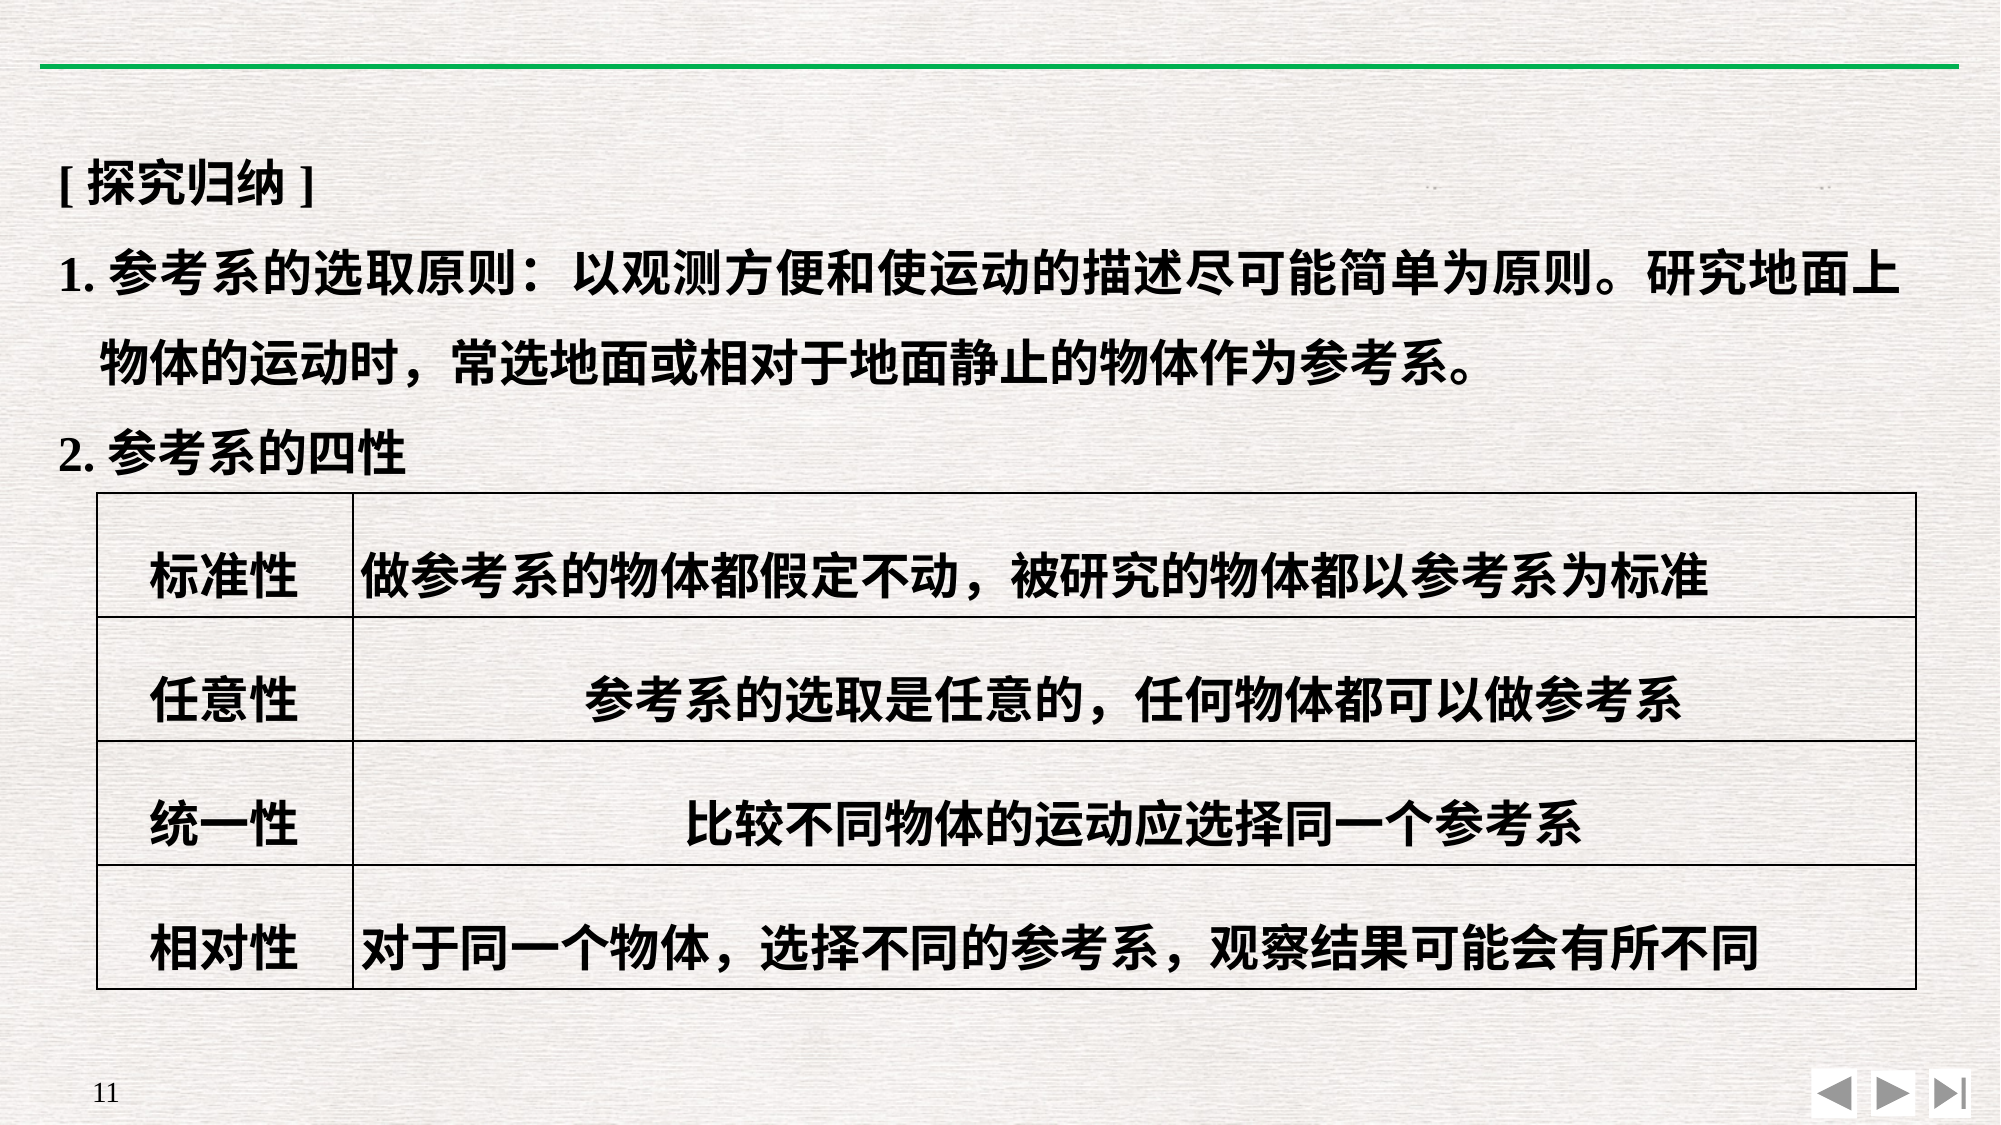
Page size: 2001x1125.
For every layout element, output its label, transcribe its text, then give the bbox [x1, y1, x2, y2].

table_cell 比较不同物体的运动应选择同一个参考系 [354, 742, 1915, 864]
text_box [探究归纳] 1.参考系的选取原则：以观测方便和使运动的描述尽可能简单为原则。研究地面上物体的运动时，常选地面或相对于地面静止的物体作为参考系。 2.参考系的四性 [43, 113, 1917, 489]
table_cell 对于同一个物体，选择不同的参考系，观察结果可能会有所不同 [354, 866, 1915, 988]
picture [0, 0, 2000, 1125]
table_header 做参考系的物体都假定不动，被研究的物体都以参考系为标准 [354, 494, 1915, 616]
table_cell 参考系的选取是任意的，任何物体都可以做参考系 [354, 618, 1915, 740]
table_header 标准性 [98, 494, 352, 616]
table_cell 统一性 [98, 742, 352, 864]
table_cell 任意性 [98, 618, 352, 740]
table_cell 相对性 [98, 866, 352, 988]
